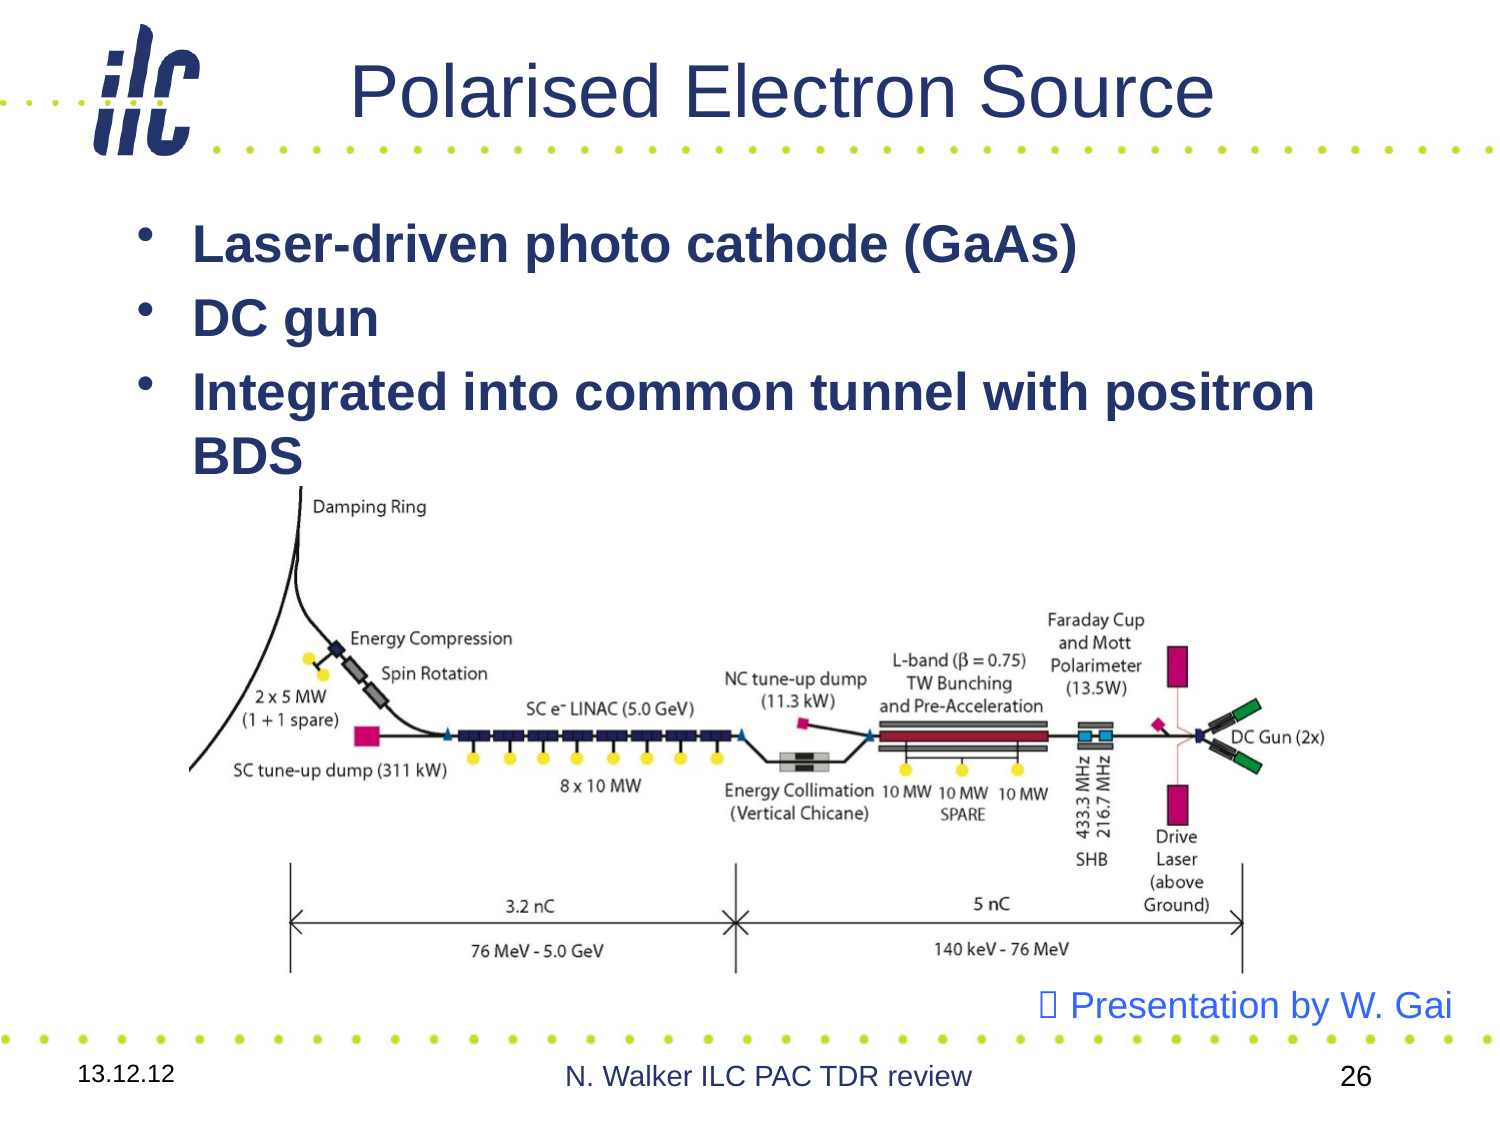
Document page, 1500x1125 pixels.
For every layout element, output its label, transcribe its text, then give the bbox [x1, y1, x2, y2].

footer N. Walker ILC PAC TDR review [462, 1049, 1074, 1125]
picture [1376, 137, 1500, 163]
picture [0, 24, 200, 156]
title Polarised Electron Source [212, 12, 1376, 163]
text_box  Presentation by W. Gai [1022, 973, 1468, 1034]
picture [0, 1024, 1500, 1055]
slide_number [62, 1049, 462, 1125]
list Laser-driven photo cathode (GaAs) DC gun Integrated into common tunnel with positron BDS [121, 201, 1397, 496]
slide_number 26 [1074, 1049, 1388, 1125]
picture [188, 486, 1340, 975]
